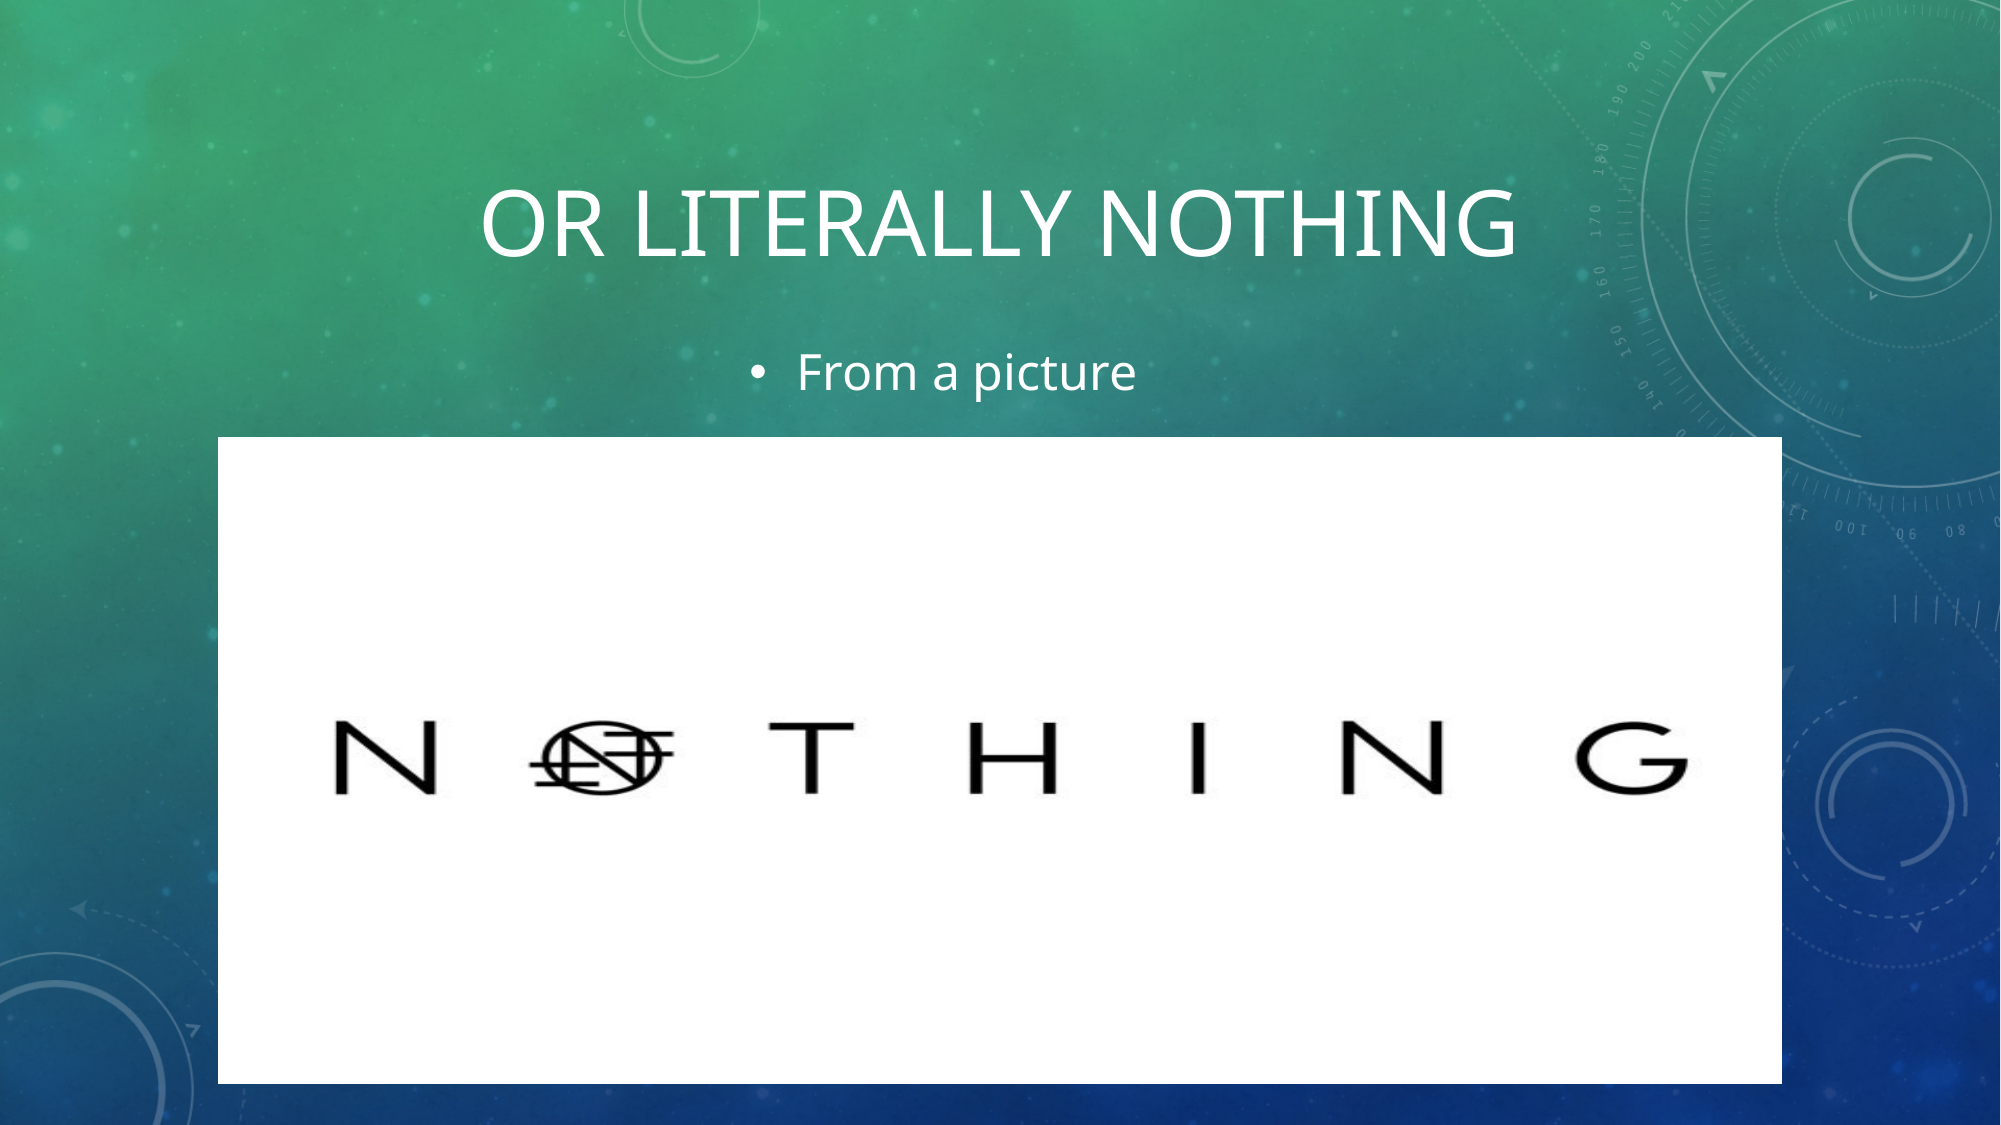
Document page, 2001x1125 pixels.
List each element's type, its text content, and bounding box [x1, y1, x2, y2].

picture [0, 0, 2001, 1125]
title or literally nothing [0, 99, 2000, 339]
list From a picture [112, 304, 1775, 438]
